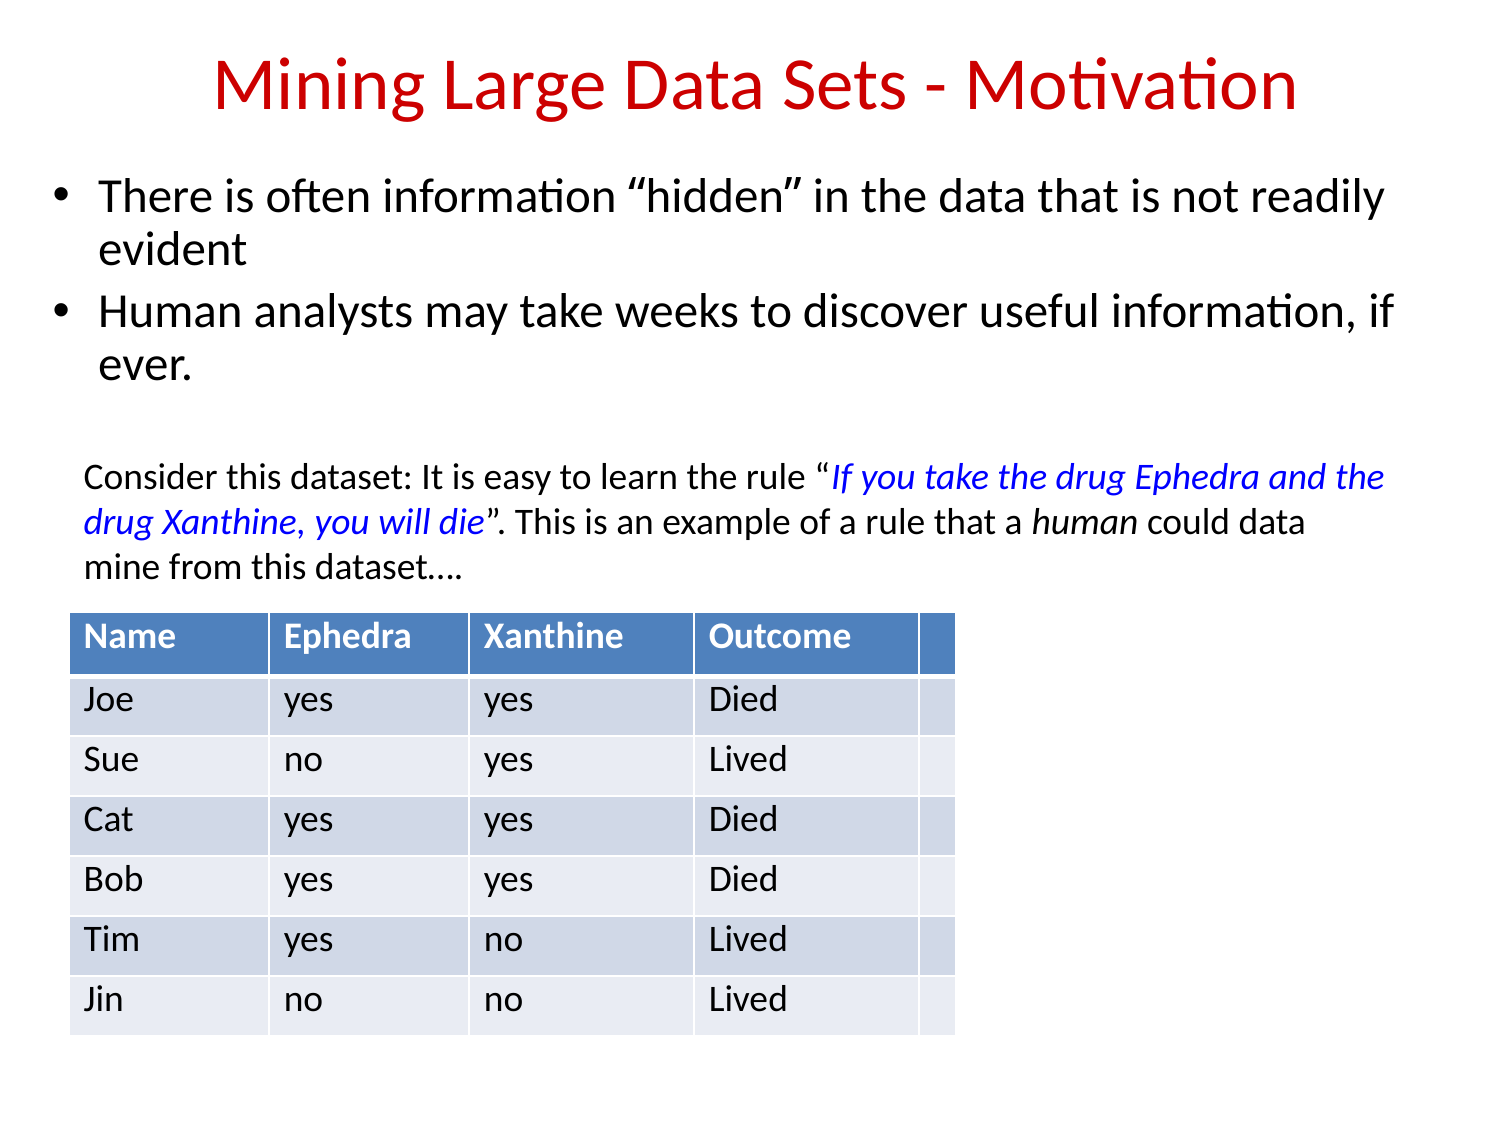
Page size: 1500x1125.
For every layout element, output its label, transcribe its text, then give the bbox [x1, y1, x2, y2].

table_cell Bob [70, 857, 268, 915]
table_header Xanthine [470, 613, 693, 674]
table_cell no [470, 917, 693, 975]
title Mining Large Data Sets - Motivation [37, 37, 1475, 121]
table_cell yes [470, 737, 693, 795]
table_cell [920, 917, 955, 975]
table_cell Died [695, 797, 918, 855]
table_cell yes [270, 797, 468, 855]
table_cell Tim [70, 917, 268, 975]
list There is often information “hidden” in the data that is not readily evident Human analysts may take weeks to discover useful information, if ever. [37, 162, 1438, 400]
table_cell yes [470, 797, 693, 855]
table_header Name [70, 613, 268, 674]
table_cell [920, 797, 955, 855]
text_box Consider this dataset: It is easy to learn the rule “If you take the drug Ephedra and the drug Xanthine, you will die”. This is an example of a rule that a human could data mine from this dataset…. [68, 444, 1407, 595]
table_cell [920, 737, 955, 795]
table_cell Lived [695, 977, 918, 1035]
table_cell Lived [695, 917, 918, 975]
table_cell Lived [695, 737, 918, 795]
table_cell [920, 977, 955, 1035]
table_cell no [270, 977, 468, 1035]
table_cell [920, 857, 955, 915]
table_header [920, 613, 955, 674]
table_cell no [470, 977, 693, 1035]
table_cell yes [270, 679, 468, 735]
table_header Outcome [695, 613, 918, 674]
table_cell Died [695, 679, 918, 735]
table_cell no [270, 737, 468, 795]
table_cell Jin [70, 977, 268, 1035]
table_cell Joe [70, 679, 268, 735]
table_cell [920, 679, 955, 735]
table_cell Died [695, 857, 918, 915]
table_header Ephedra [270, 613, 468, 674]
table_cell yes [470, 857, 693, 915]
table_cell yes [270, 857, 468, 915]
table_cell Cat [70, 797, 268, 855]
table_cell yes [270, 917, 468, 975]
table_cell Sue [70, 737, 268, 795]
table_cell yes [470, 679, 693, 735]
